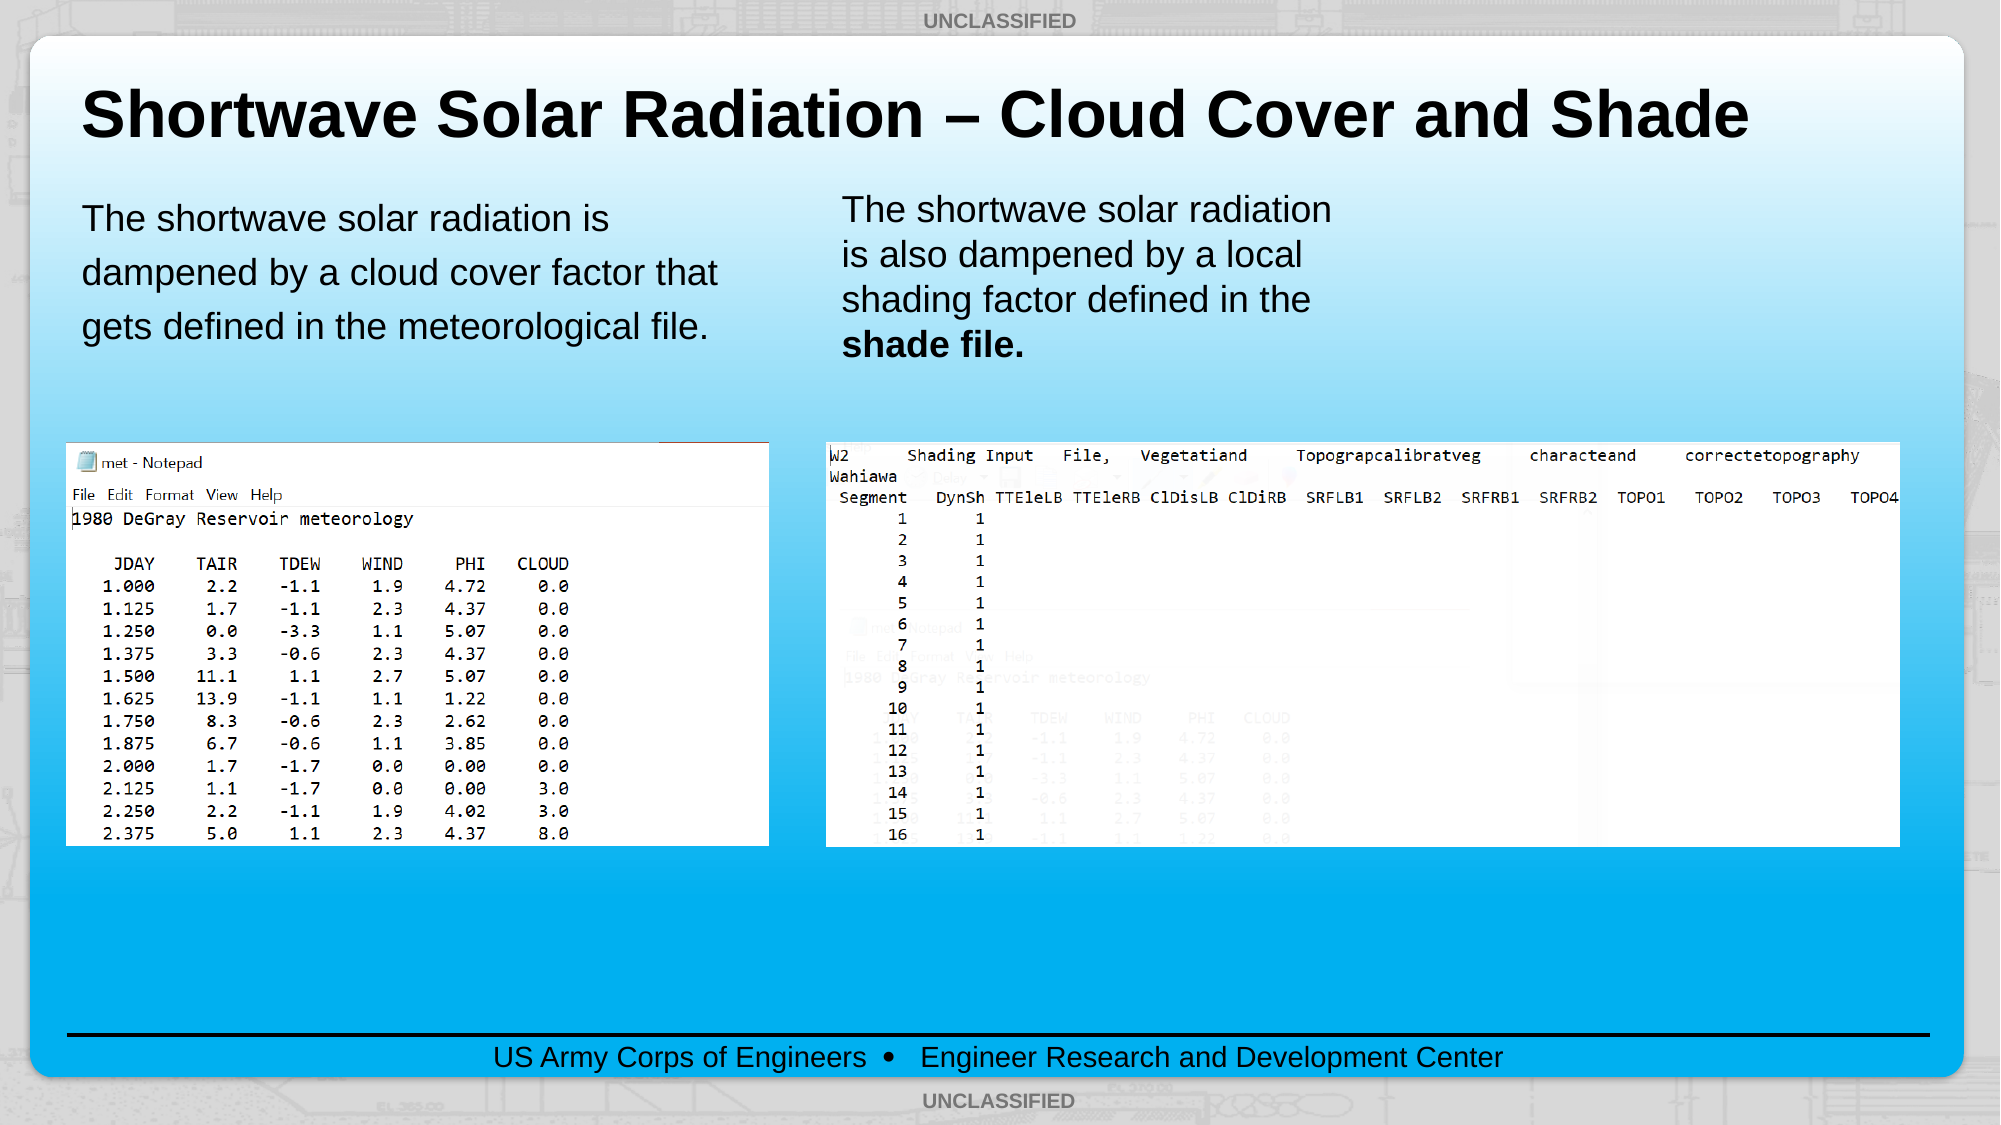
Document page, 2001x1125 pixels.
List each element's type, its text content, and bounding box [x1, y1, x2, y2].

title Shortwave Solar Radiation – Cloud Cover and Shade [66, 44, 1901, 178]
picture [0, 0, 2000, 1125]
text_box The shortwave solar radiation is also dampened by a local shading factor defined in the shade file. [826, 177, 1368, 372]
list The shortwave solar radiation is dampened by a cloud cover factor that gets defined in the meteorological file. [66, 177, 769, 442]
